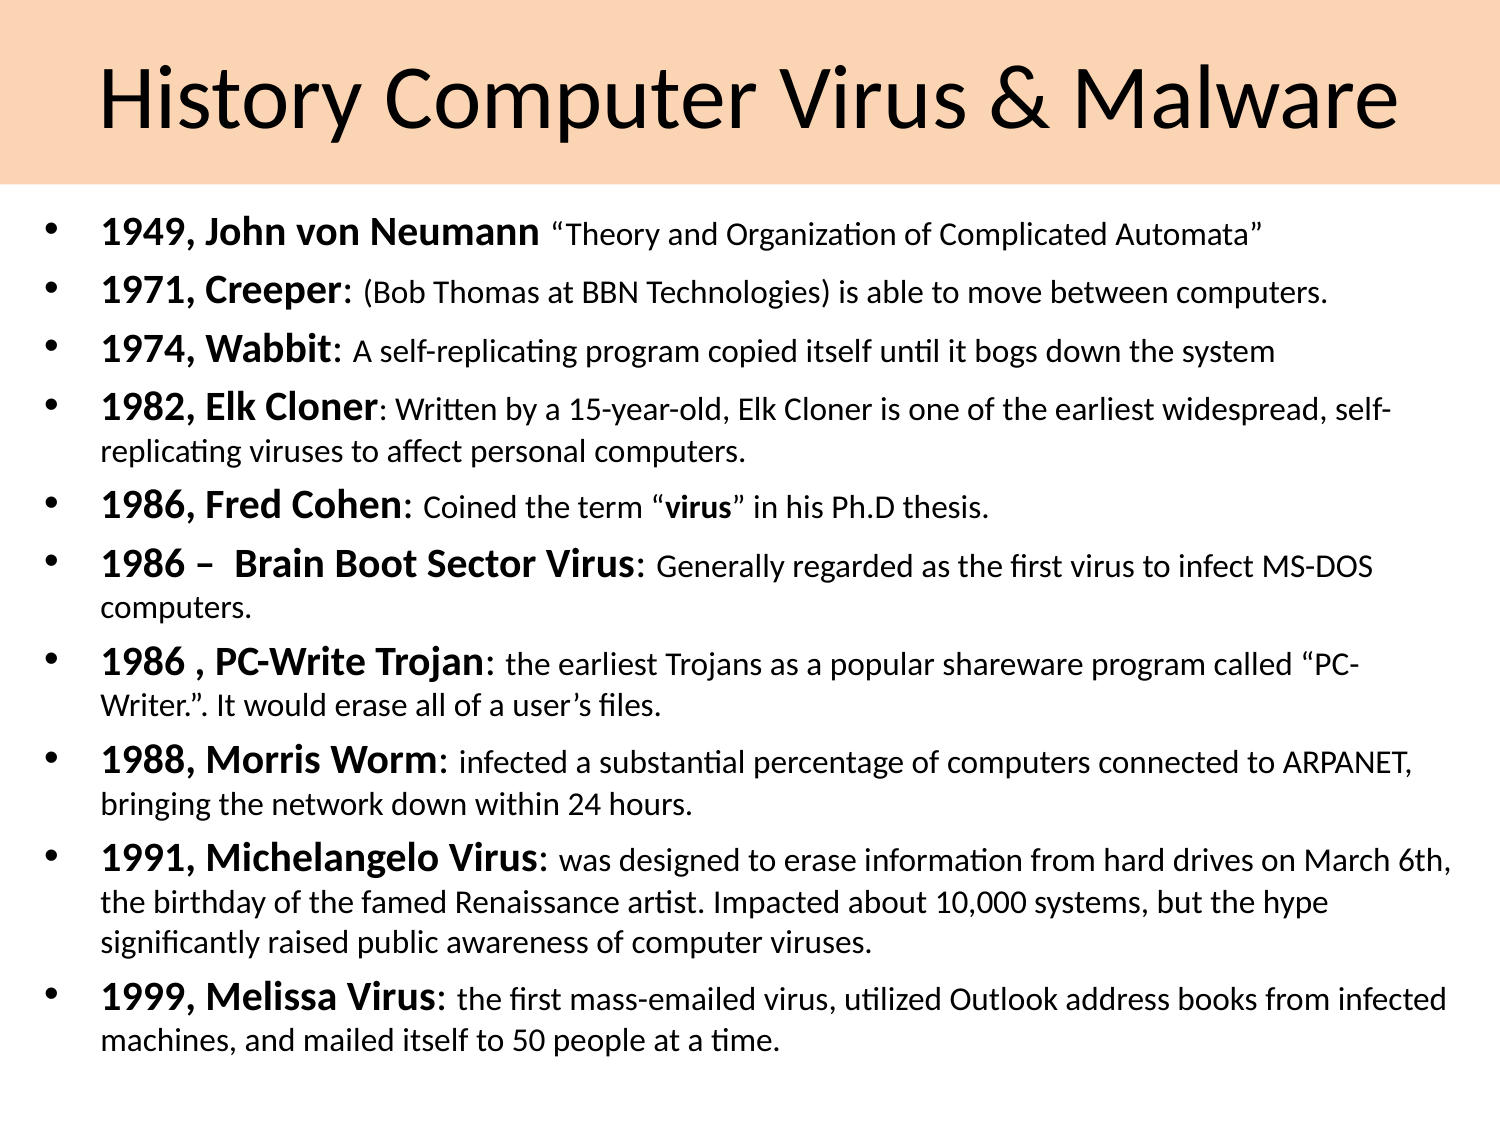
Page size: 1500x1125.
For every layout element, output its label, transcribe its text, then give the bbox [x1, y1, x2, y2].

text_box 1949, John von Neumann “Theory and Organization of Complicated Automata” 1971, Creeper: (Bob Thomas at BBN Technologies) is able to move between computers. 1974, Wabbit: A self-replicating program copied itself until it bogs down the system 1982, Elk Cloner: Written by a 15-year-old, Elk Cloner is one of the earliest widespread, self-replicating viruses to affect personal computers. 1986, Fred Cohen: Coined the term “virus” in his Ph.D thesis. 1986 – Brain Boot Sector Virus: Generally regarded as the first virus to infect MS-DOS computers. 1986 , PC-Write Trojan: the earliest Trojans as a popular shareware program called “PC-Writer.”. It would erase all of a user’s files. 1988, Morris Worm: infected a substantial percentage of computers connected to ARPANET, bringing the network down within 24 hours. 1991, Michelangelo Virus: was designed to erase information from hard drives on March 6th, the birthday of the famed Renaissance artist. Impacted about 10,000 systems, but the hype significantly raised public awareness of computer viruses. 1999, Melissa Virus: the first mass-emailed virus, utilized Outlook address books from infected machines, and mailed itself to 50 people at a time. [29, 196, 1471, 1035]
text_box History Computer Virus & Malware [0, 0, 1500, 185]
